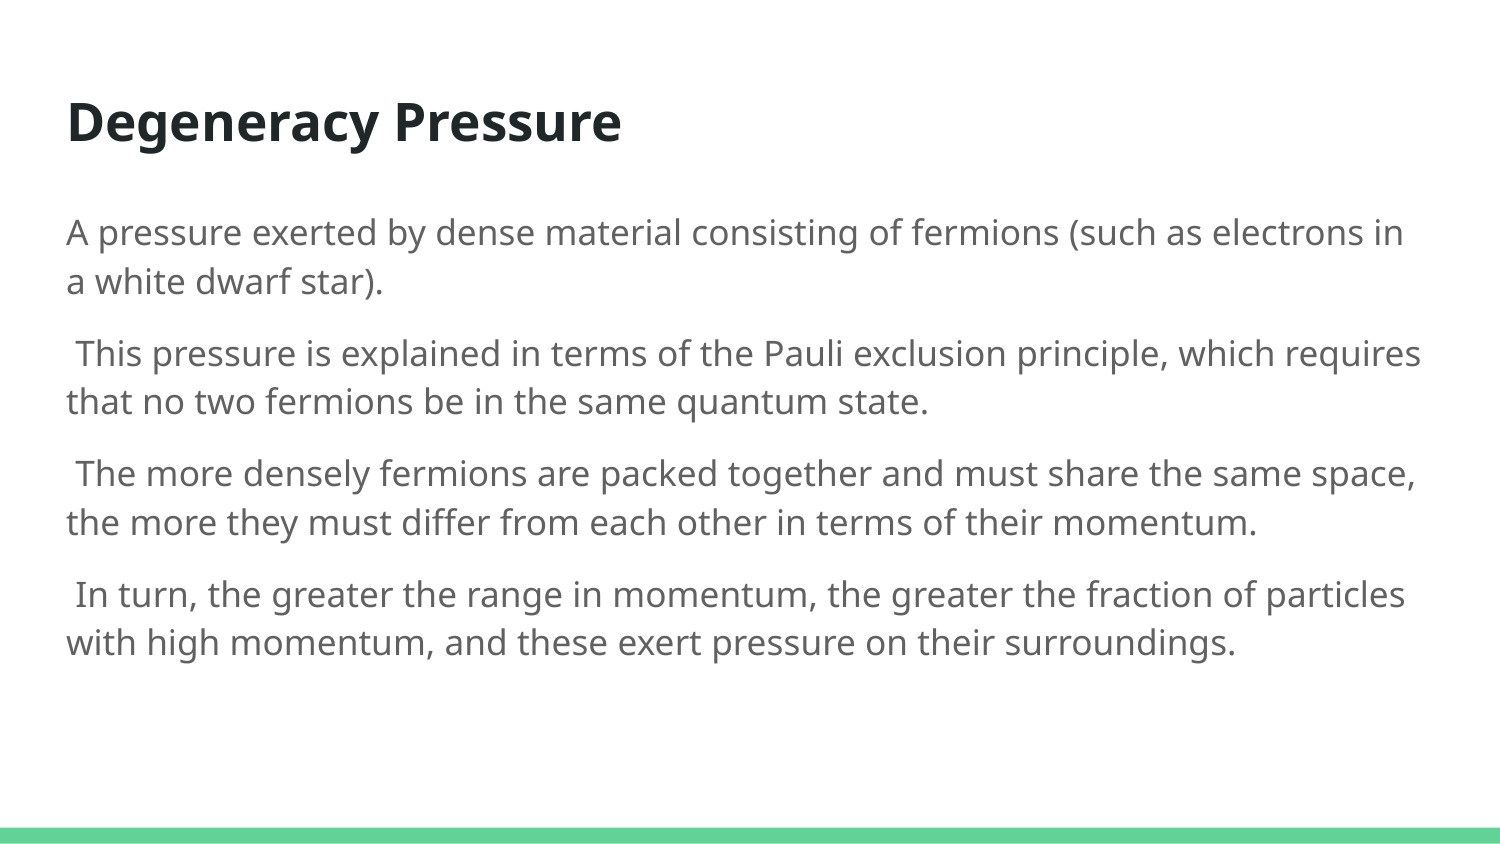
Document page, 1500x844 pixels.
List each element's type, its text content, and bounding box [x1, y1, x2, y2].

title Degeneracy Pressure [51, 72, 1449, 167]
list A pressure exerted by dense material consisting of fermions (such as electrons in a white dwarf star). This pressure is explained in terms of the Pauli exclusion principle, which requires that no two fermions be in the same quantum state. The more densely fermions are packed together and must share the same space, the more they must differ from each other in terms of their momentum. In turn, the greater the range in momentum, the greater the fraction of particles with high momentum, and these exert pressure on their surroundings. [51, 189, 1449, 750]
